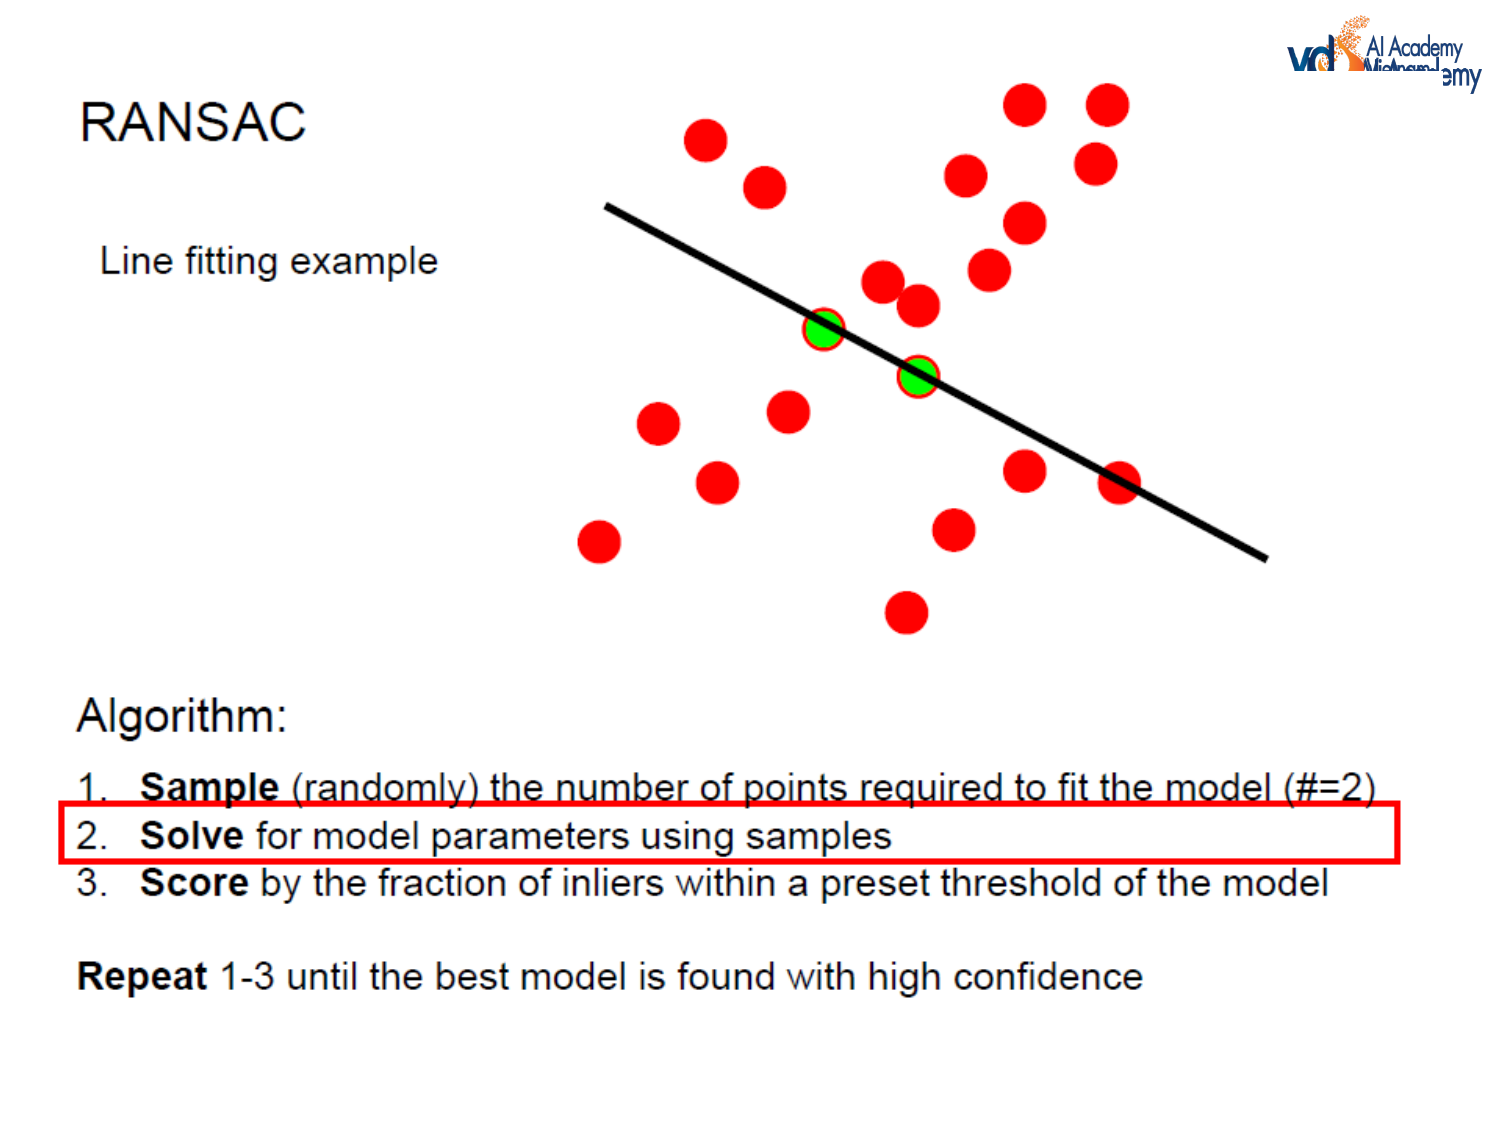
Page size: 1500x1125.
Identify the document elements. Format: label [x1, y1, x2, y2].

picture [57, 15, 1482, 1054]
